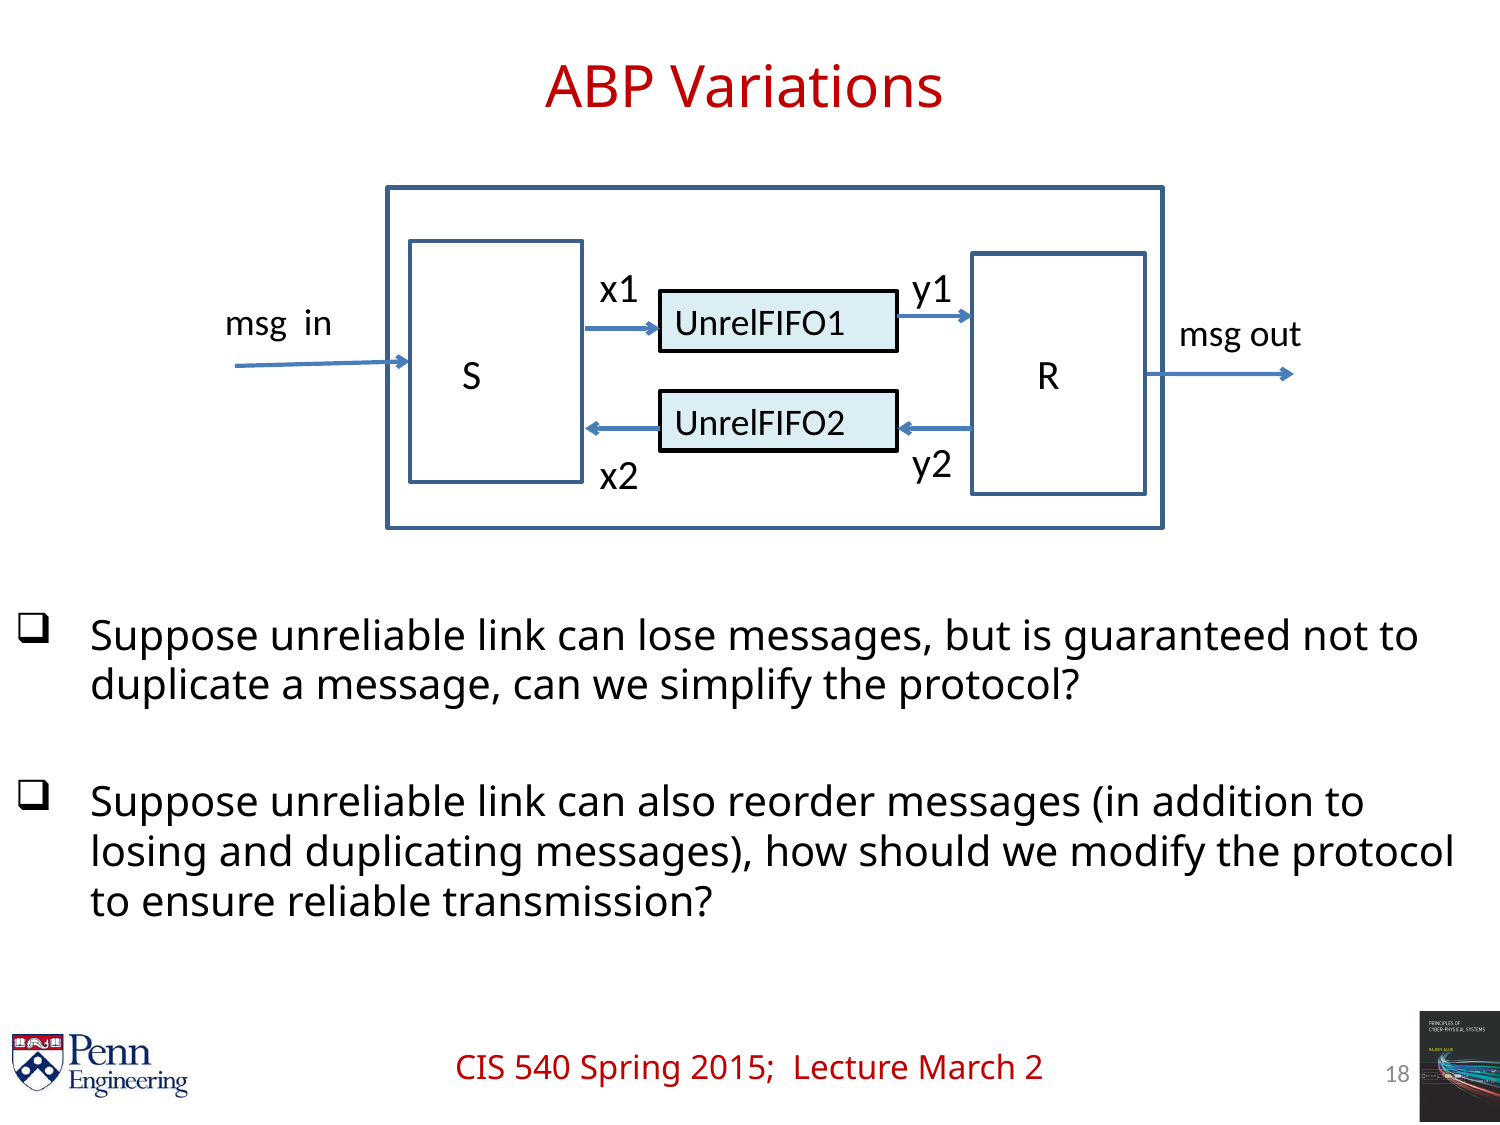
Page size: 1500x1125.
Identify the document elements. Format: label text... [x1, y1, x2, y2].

text_box [408, 239, 584, 484]
text_box [584, 324, 970, 428]
text_box msg out [1164, 301, 1317, 362]
text_box msg in [209, 290, 368, 351]
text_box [234, 361, 411, 367]
text_box UnrelFIFO2 [659, 390, 898, 451]
title ABP Variations [100, 24, 1389, 143]
text_box y1 [897, 253, 985, 319]
text_box y2 [897, 428, 985, 494]
text_box [385, 375, 1165, 530]
text_box [970, 251, 1147, 496]
text_box Suppose unreliable link can lose messages, but is guaranteed not to duplicate a message, can we simplify the protocol? Suppose unreliable link can also reorder messages (in addition to losing and duplicating messages), how should we modify the protocol to ensure reliable transmission? [0, 537, 1496, 1000]
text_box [0, 1007, 1500, 1125]
text_box x2 [584, 440, 654, 506]
text_box UnrelFIFO1 [659, 290, 898, 351]
text_box R [1022, 340, 1110, 406]
text_box [385, 185, 1165, 371]
text_box x1 [584, 253, 654, 319]
text_box S [447, 340, 535, 406]
